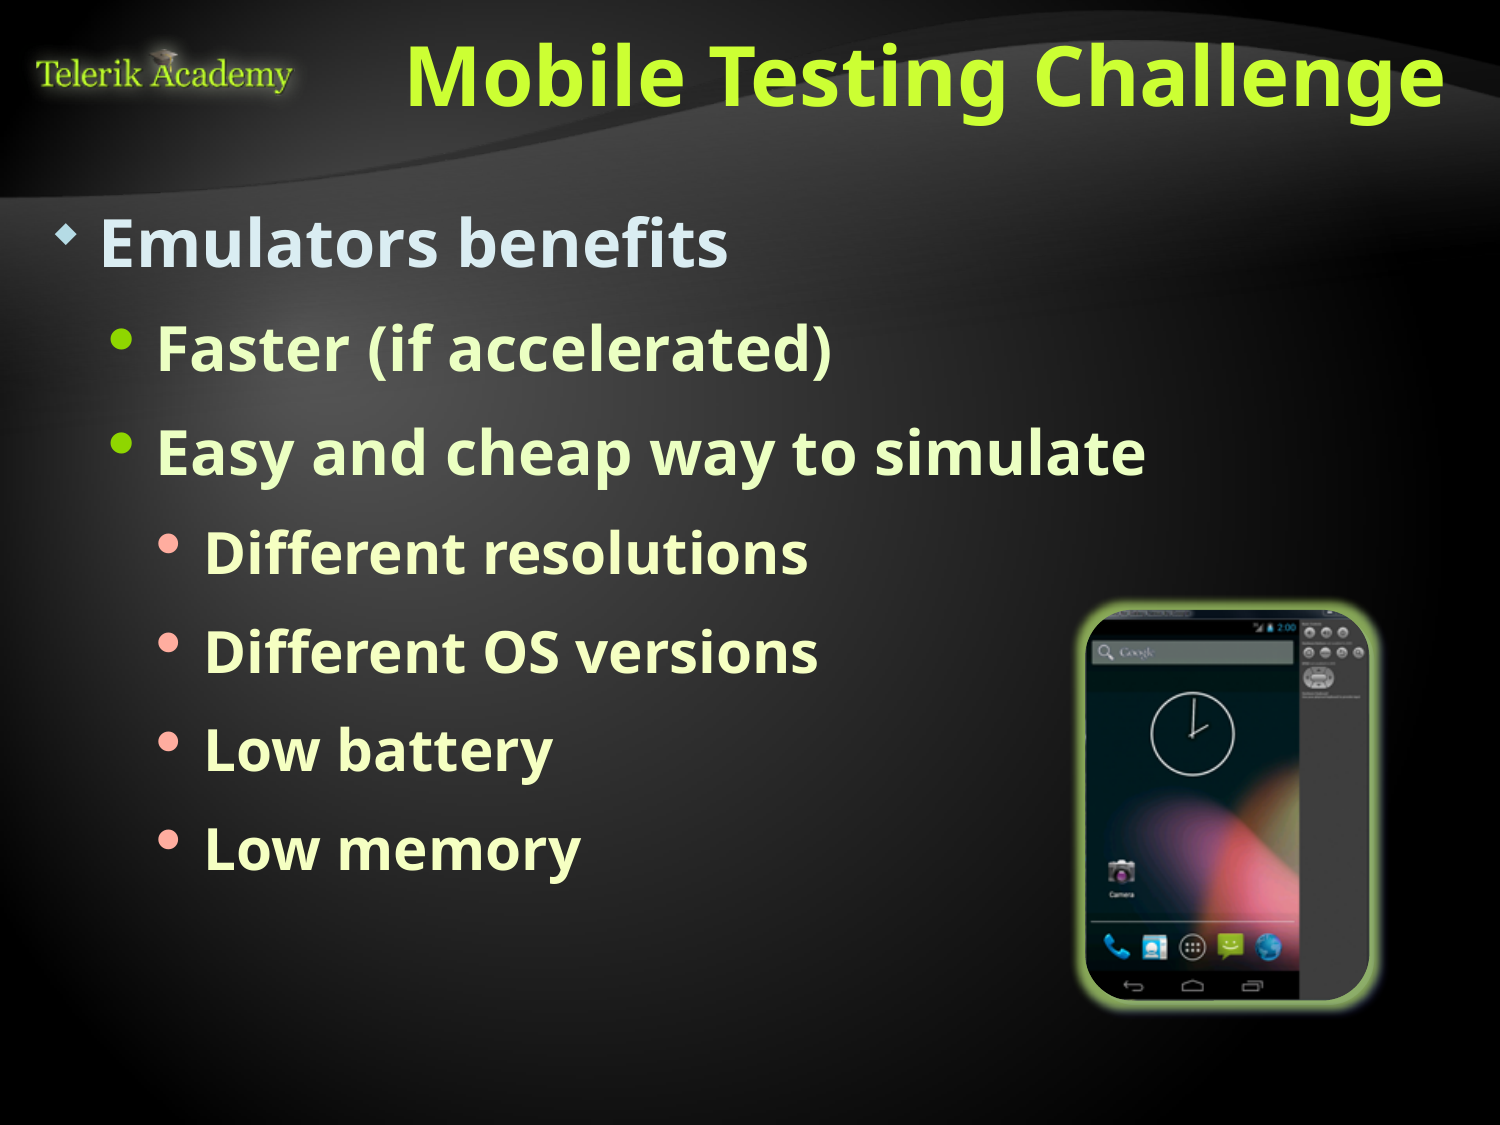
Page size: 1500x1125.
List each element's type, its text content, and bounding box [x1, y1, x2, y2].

list Emulators benefits Faster (if accelerated) Easy and cheap way to simulate Different resolutions Different OS versions Low battery Low memory [37, 189, 1463, 1079]
picture [0, 0, 1500, 1125]
title Mobile Testing Challenge [300, 12, 1463, 150]
